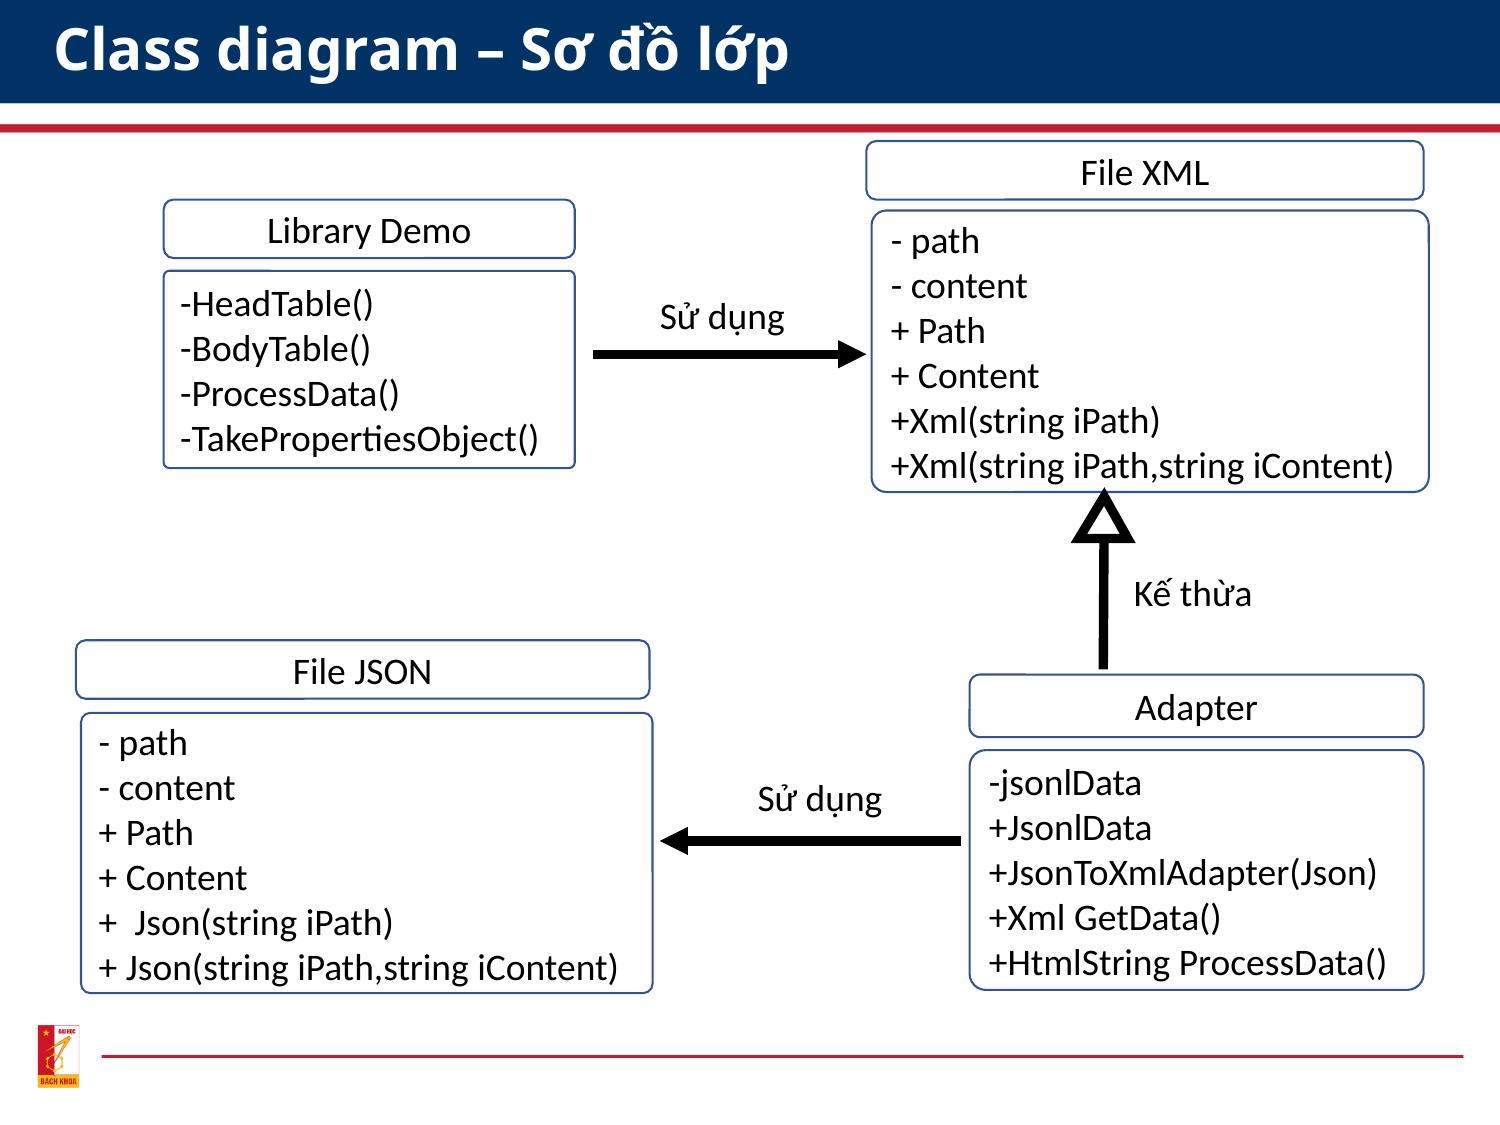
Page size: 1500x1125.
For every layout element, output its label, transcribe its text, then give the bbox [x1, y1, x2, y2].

text_box -jsonlData +JsonlData +JsonToXmlAdapter(Json) +Xml GetData() +HtmlString ProcessData() [968, 749, 1425, 991]
text_box File JSON [74, 639, 651, 700]
title Class diagram – Sơ đồ lớp [38, 12, 1462, 87]
text_box Library Demo [162, 198, 576, 260]
picture [0, 0, 1500, 1125]
text_box - path - content + Path + Content +Xml(string iPath) +Xml(string iPath,string iContent) [870, 209, 1430, 494]
text_box Kế thừa [1119, 561, 1281, 622]
text_box Sử dụng [645, 284, 801, 345]
text_box [1103, 495, 1129, 540]
text_box File XML [865, 139, 1425, 201]
text_box [1077, 497, 1103, 540]
text_box - path - content + Path + Content + Json(string iPath) + Json(string iPath,string iContent) [79, 711, 654, 995]
text_box -HeadTable() -BodyTable() -ProcessData() -TakePropertiesObject() [162, 269, 576, 470]
text_box Adapter [968, 673, 1425, 739]
text_box Sử dụng [742, 766, 899, 827]
